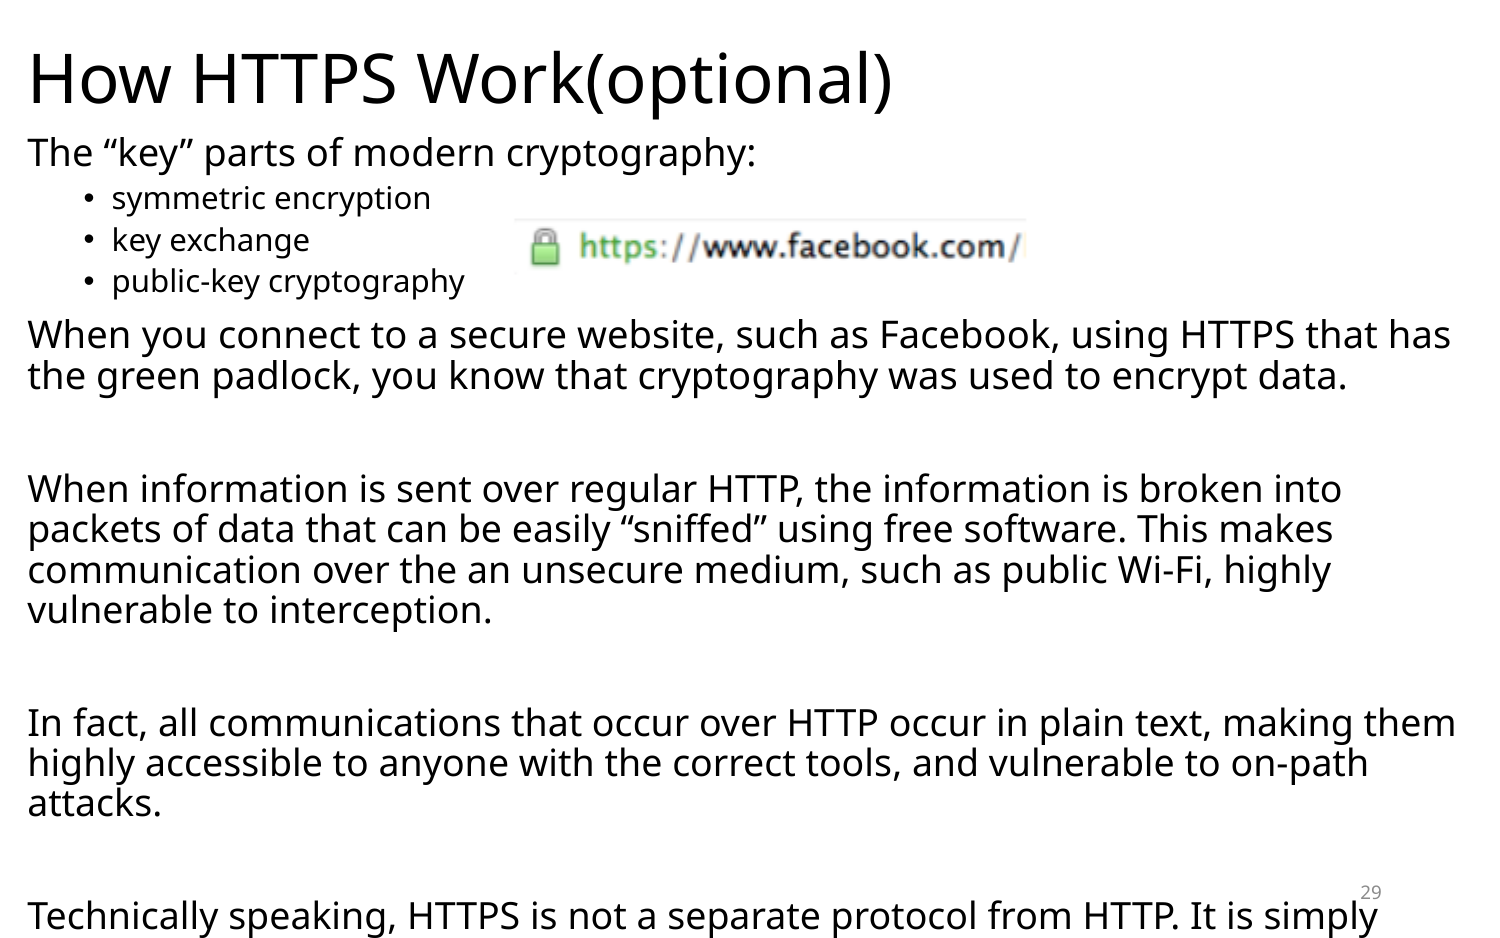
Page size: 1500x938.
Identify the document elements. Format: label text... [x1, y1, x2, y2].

list The “key” parts of modern cryptography: symmetric encryption key exchange public-key cryptography When you connect to a secure website, such as Facebook, using HTTPS that has the green padlock, you know that cryptography was used to encrypt data. When information is sent over regular HTTP, the information is broken into packets of data that can be easily “sniffed” using free software. This makes communication over the an unsecure medium, such as public Wi-Fi, highly vulnerable to interception. In fact, all communications that occur over HTTP occur in plain text, making them highly accessible to anyone with the correct tools, and vulnerable to on-path attacks. Technically speaking, HTTPS is not a separate protocol from HTTP. It is simply using TLS/SSL encryption over the HTTP protocol. [12, 126, 1488, 917]
picture [507, 209, 1074, 291]
slide_number 29 [1059, 868, 1397, 919]
title How HTTPS Work(optional) [12, 20, 1306, 126]
